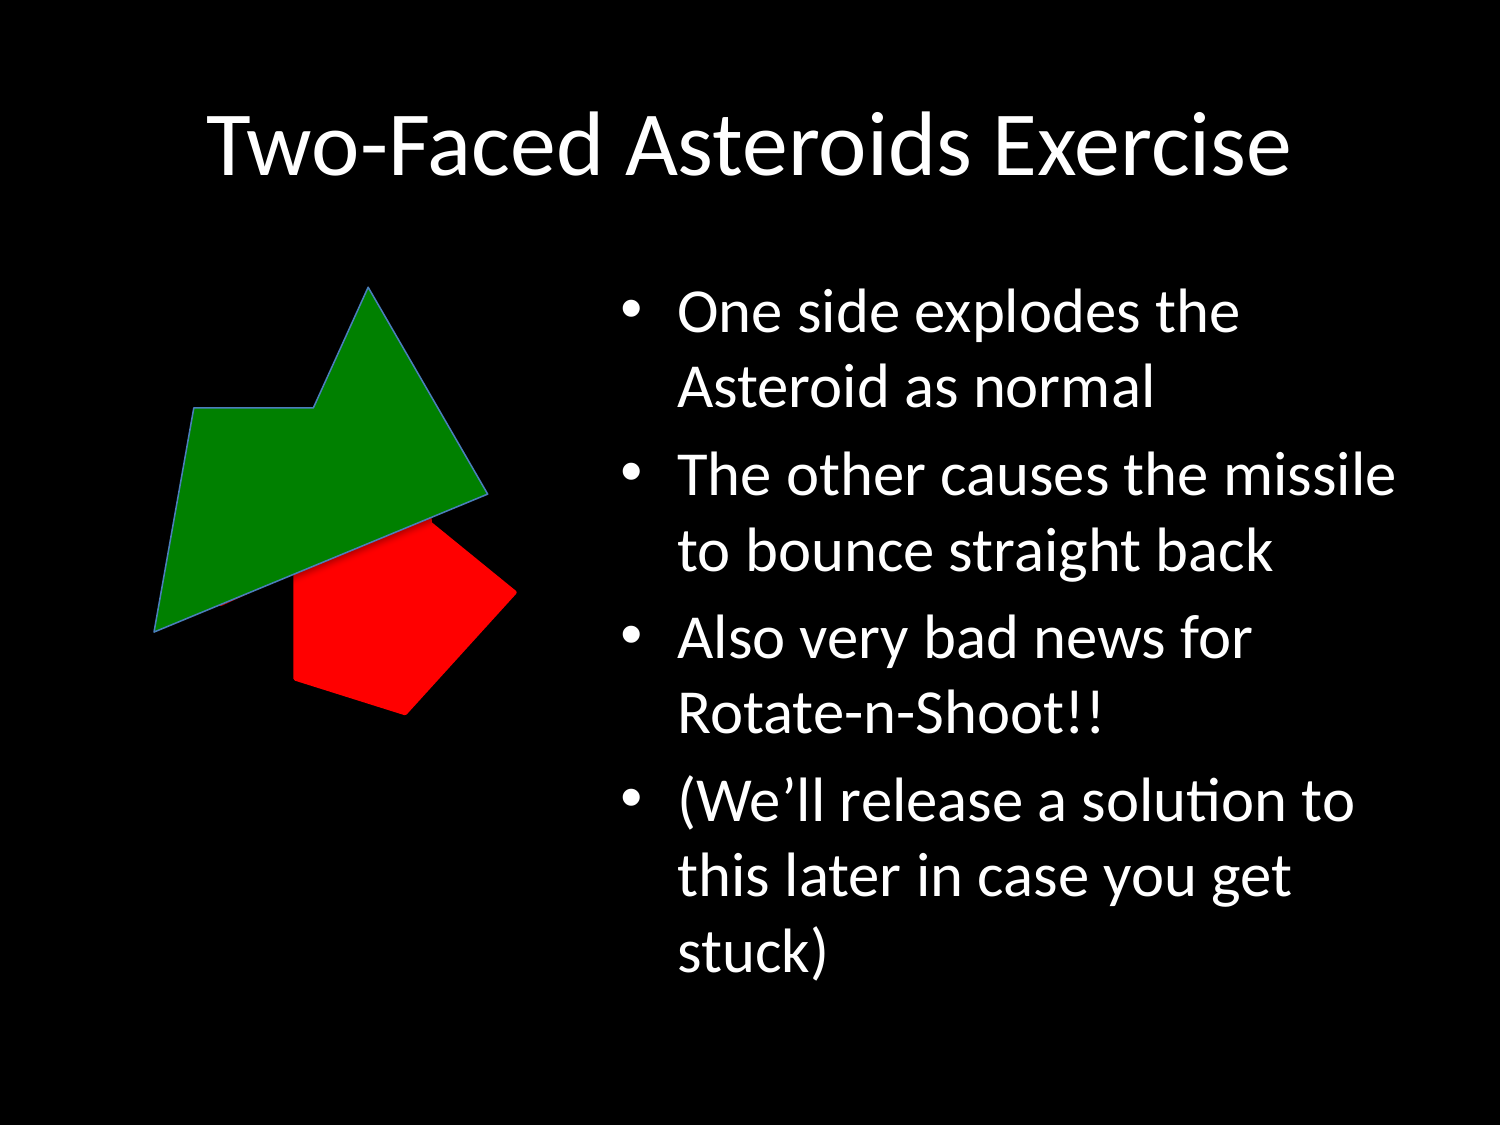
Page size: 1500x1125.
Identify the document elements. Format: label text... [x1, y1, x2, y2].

text_box [153, 286, 489, 633]
text_box [293, 525, 517, 716]
title Two-Faced Asteroids Exercise [75, 45, 1425, 233]
list One side explodes the Asteroid as normal The other causes the missile to bounce straight back Also very bad news for Rotate-n-Shoot!! (We’ll release a solution to this later in case you get stuck) [605, 262, 1425, 1005]
